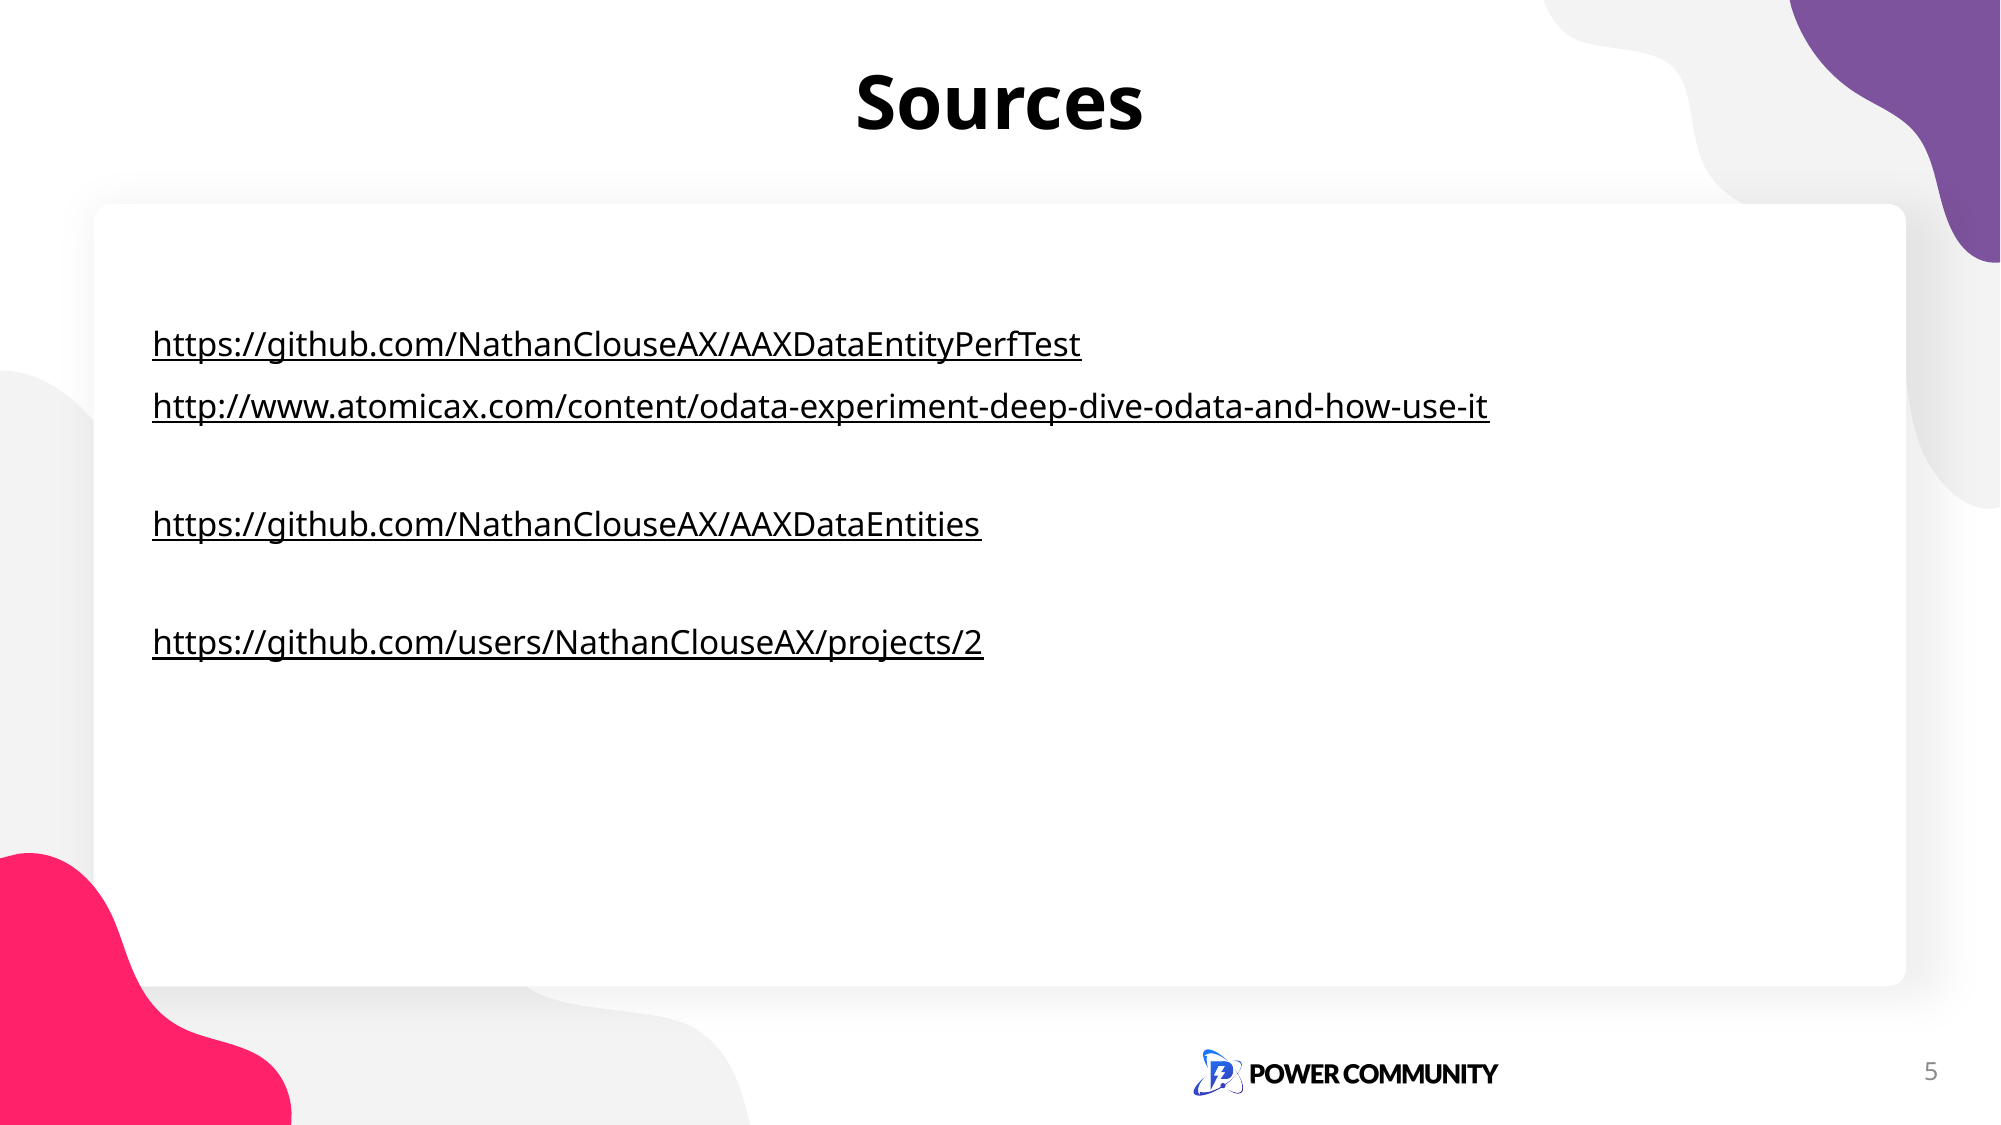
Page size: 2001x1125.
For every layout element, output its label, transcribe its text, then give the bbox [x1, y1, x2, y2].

list https://github.com/NathanClouseAX/AAXDataEntityPerfTest http://www.atomicax.com/content/odata-experiment-deep-dive-odata-and-how-use-it https://github.com/NathanClouseAX/AAXDataEntities https://github.com/users/NathanClouseAX/projects/2 [137, 316, 1863, 941]
footer [1187, 1042, 1862, 1103]
picture [1158, 1037, 1534, 1108]
slide_number 5 [1862, 1042, 2000, 1103]
title Sources [137, 59, 1863, 150]
